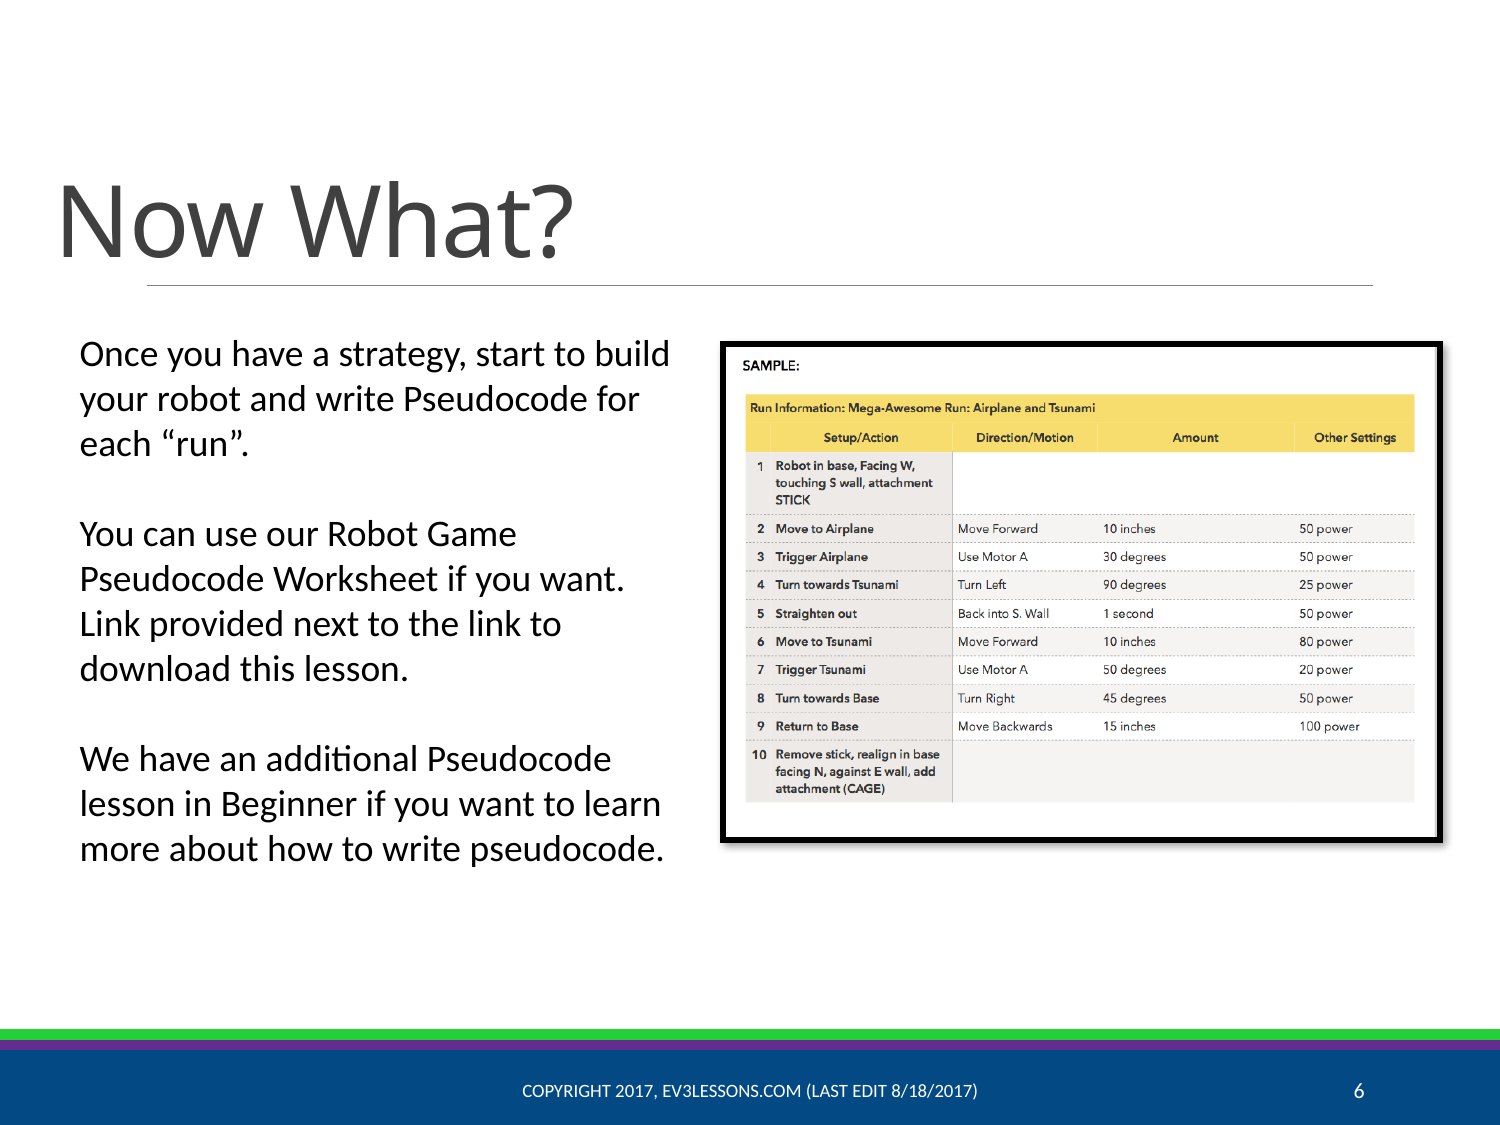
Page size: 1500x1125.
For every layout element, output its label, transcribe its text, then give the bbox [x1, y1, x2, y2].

slide_number 6 [1218, 1059, 1380, 1120]
title Now What? [39, 47, 1464, 285]
picture [725, 346, 1438, 838]
footer Copyright 2017, EV3Lessons.com (Last Edit 8/18/2017) [453, 1059, 1047, 1120]
text_box Once you have a strategy, start to build your robot and write Pseudocode for each “run”. You can use our Robot Game Pseudocode Worksheet if you want. Link provided next to the link to download this lesson. We have an additional Pseudocode lesson in Beginner if you want to learn more about how to write pseudocode. [64, 321, 706, 877]
